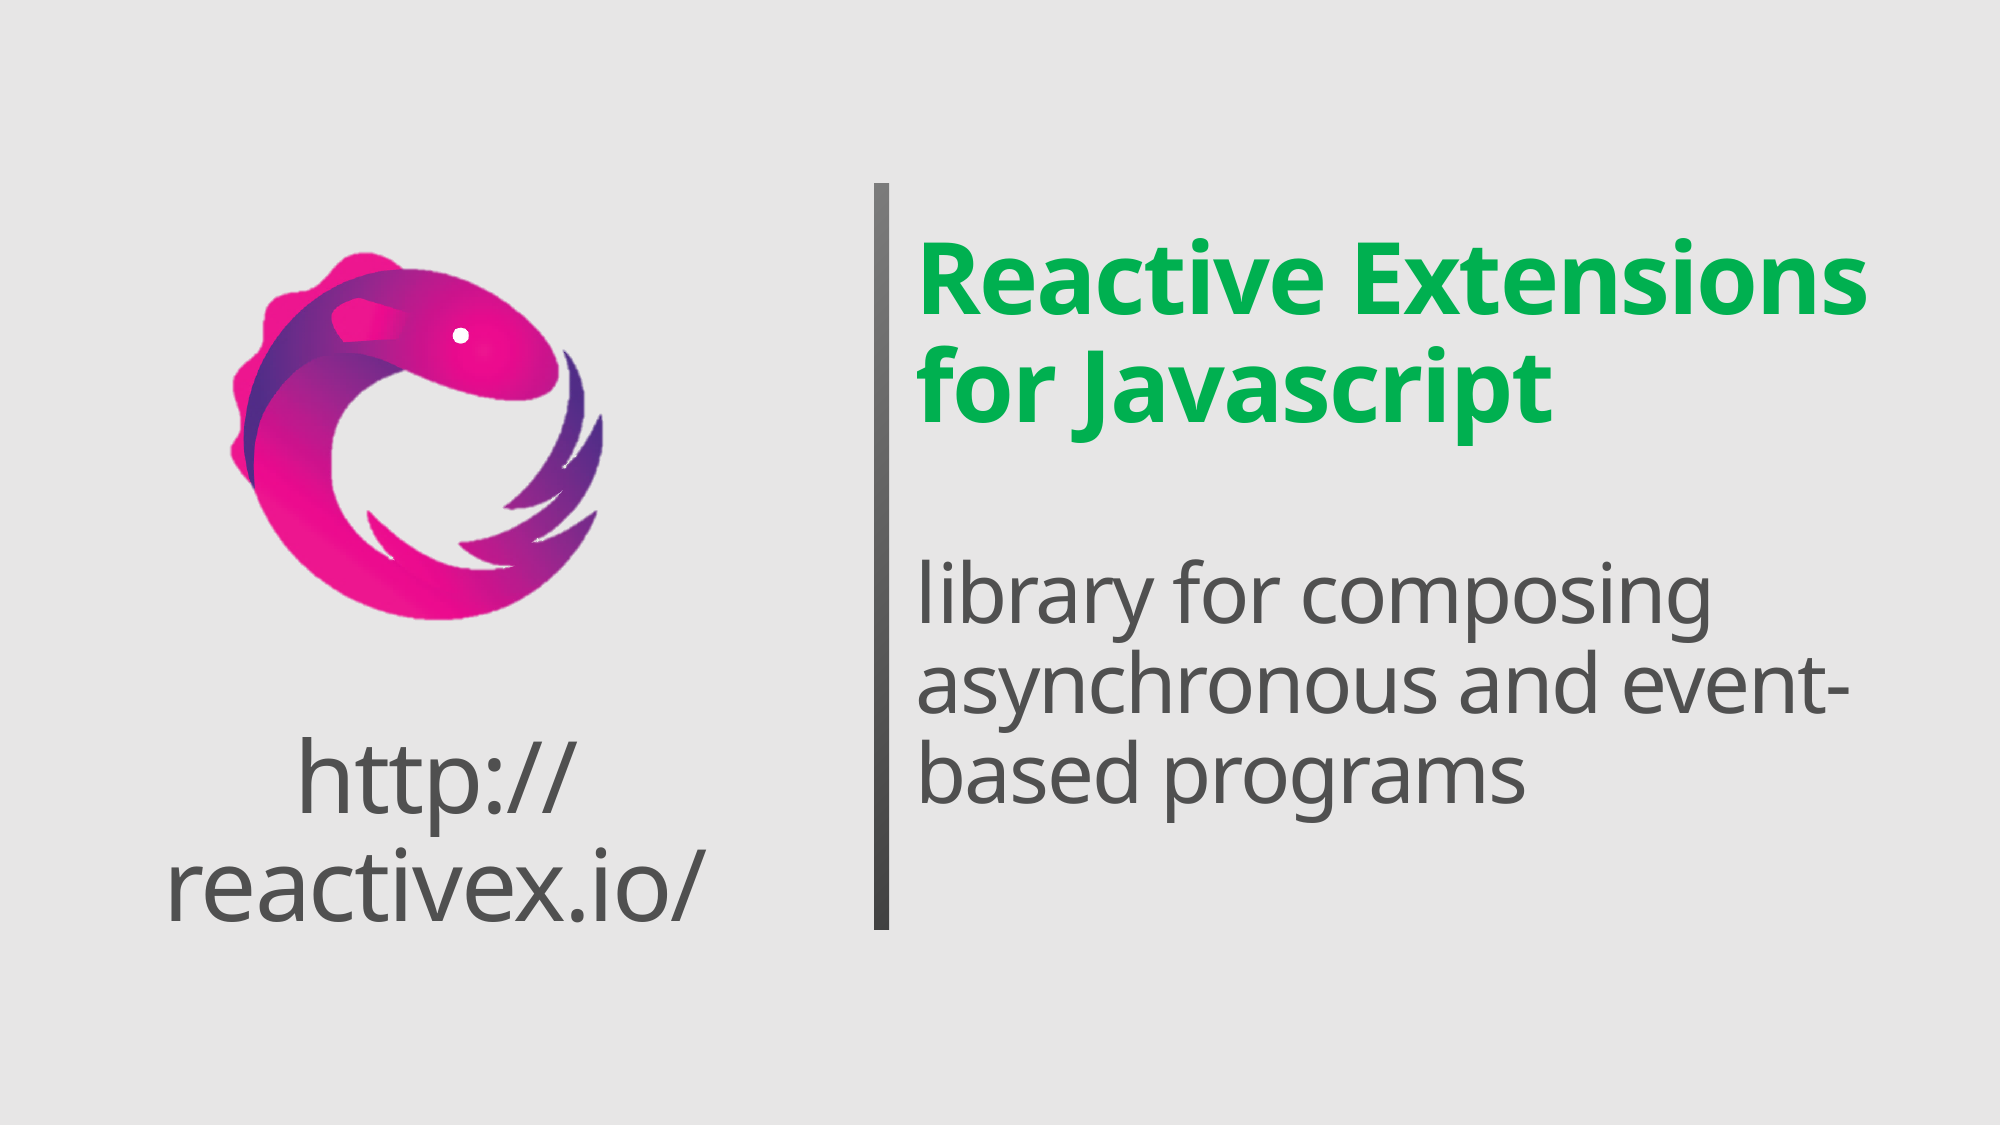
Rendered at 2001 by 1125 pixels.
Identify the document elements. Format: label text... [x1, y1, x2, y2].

text_box http://reactivex.io/ [0, 711, 872, 863]
text_box [873, 183, 890, 931]
text_box Reactive Extensions for Javascript library for composing asynchronous and event-based programs [891, 213, 2000, 930]
picture [174, 238, 698, 634]
